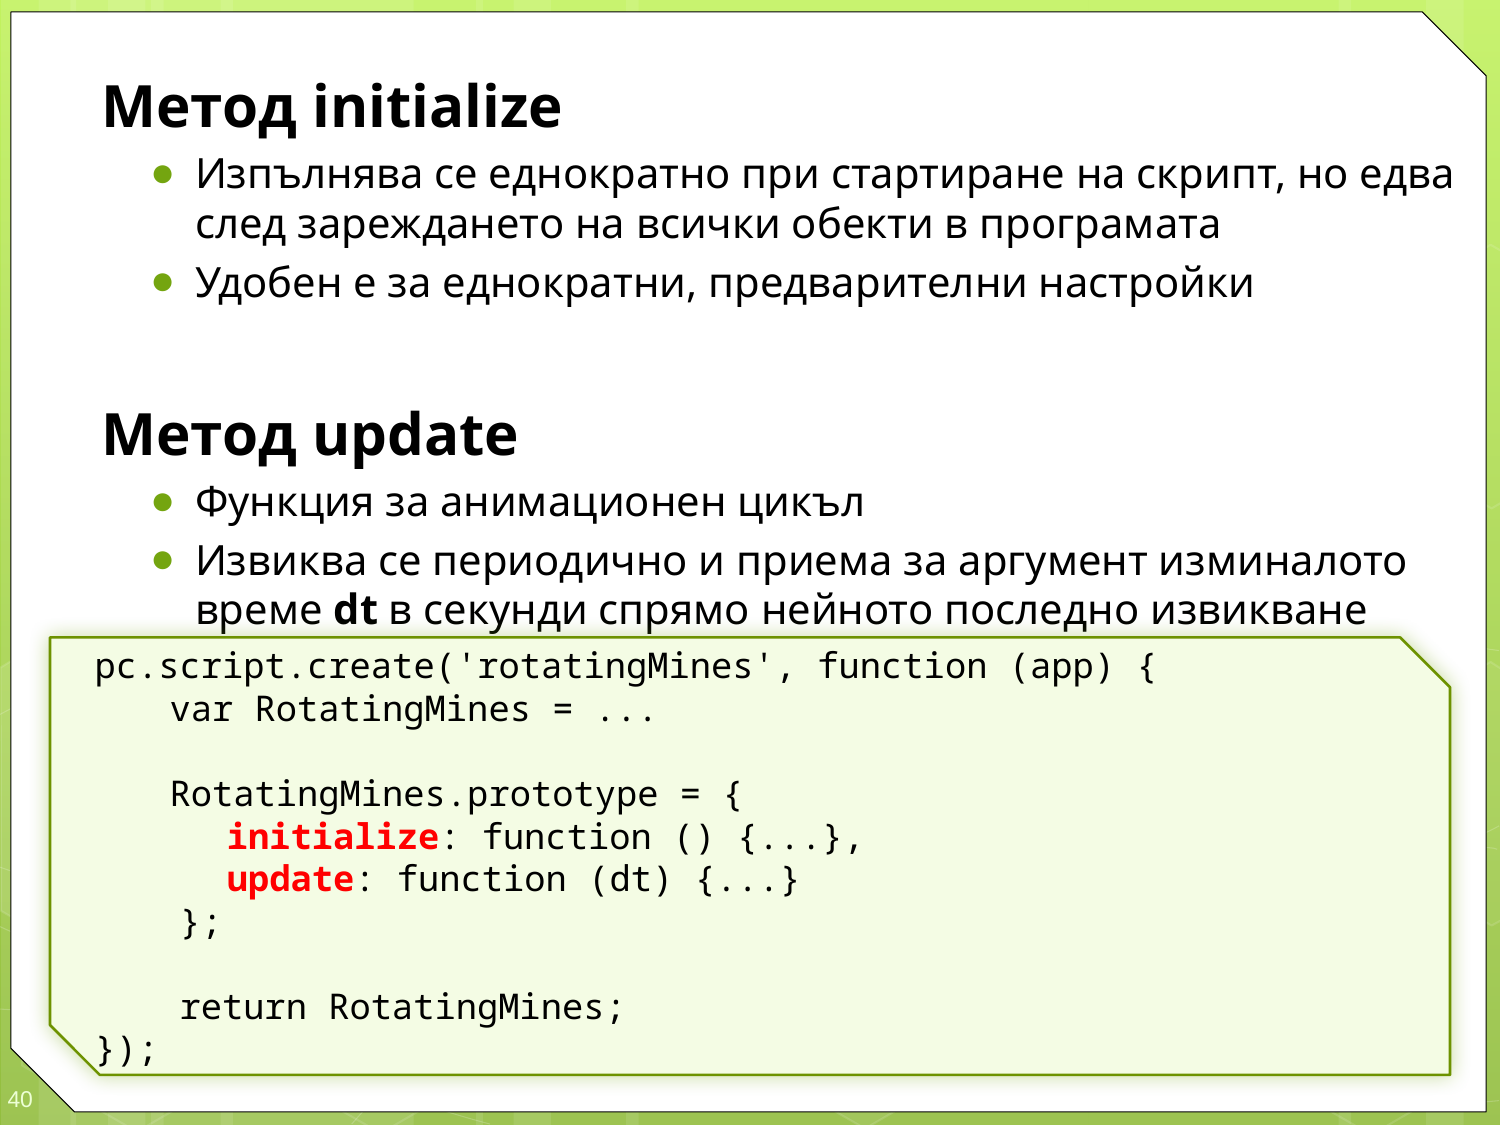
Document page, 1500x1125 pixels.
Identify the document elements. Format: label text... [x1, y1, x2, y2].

text_box pc.script.create('rotatingMines', function (app) { var RotatingMines = ... RotatingMines.prototype = { initialize: function () {...}, update: function (dt) {...} }; return RotatingMines; }); [48, 636, 1452, 1077]
list Метод initialize Изпълнява се еднократно при стартиране на скрипт, но едва след зареждането на всички обекти в програмата Удобен е за еднократни, предварителни настройки Метод update Функция за анимационен цикъл Извиква се периодично и приема за аргумент изминалото време dt в секунди спрямо нейното последно извикване [75, 61, 1488, 1113]
